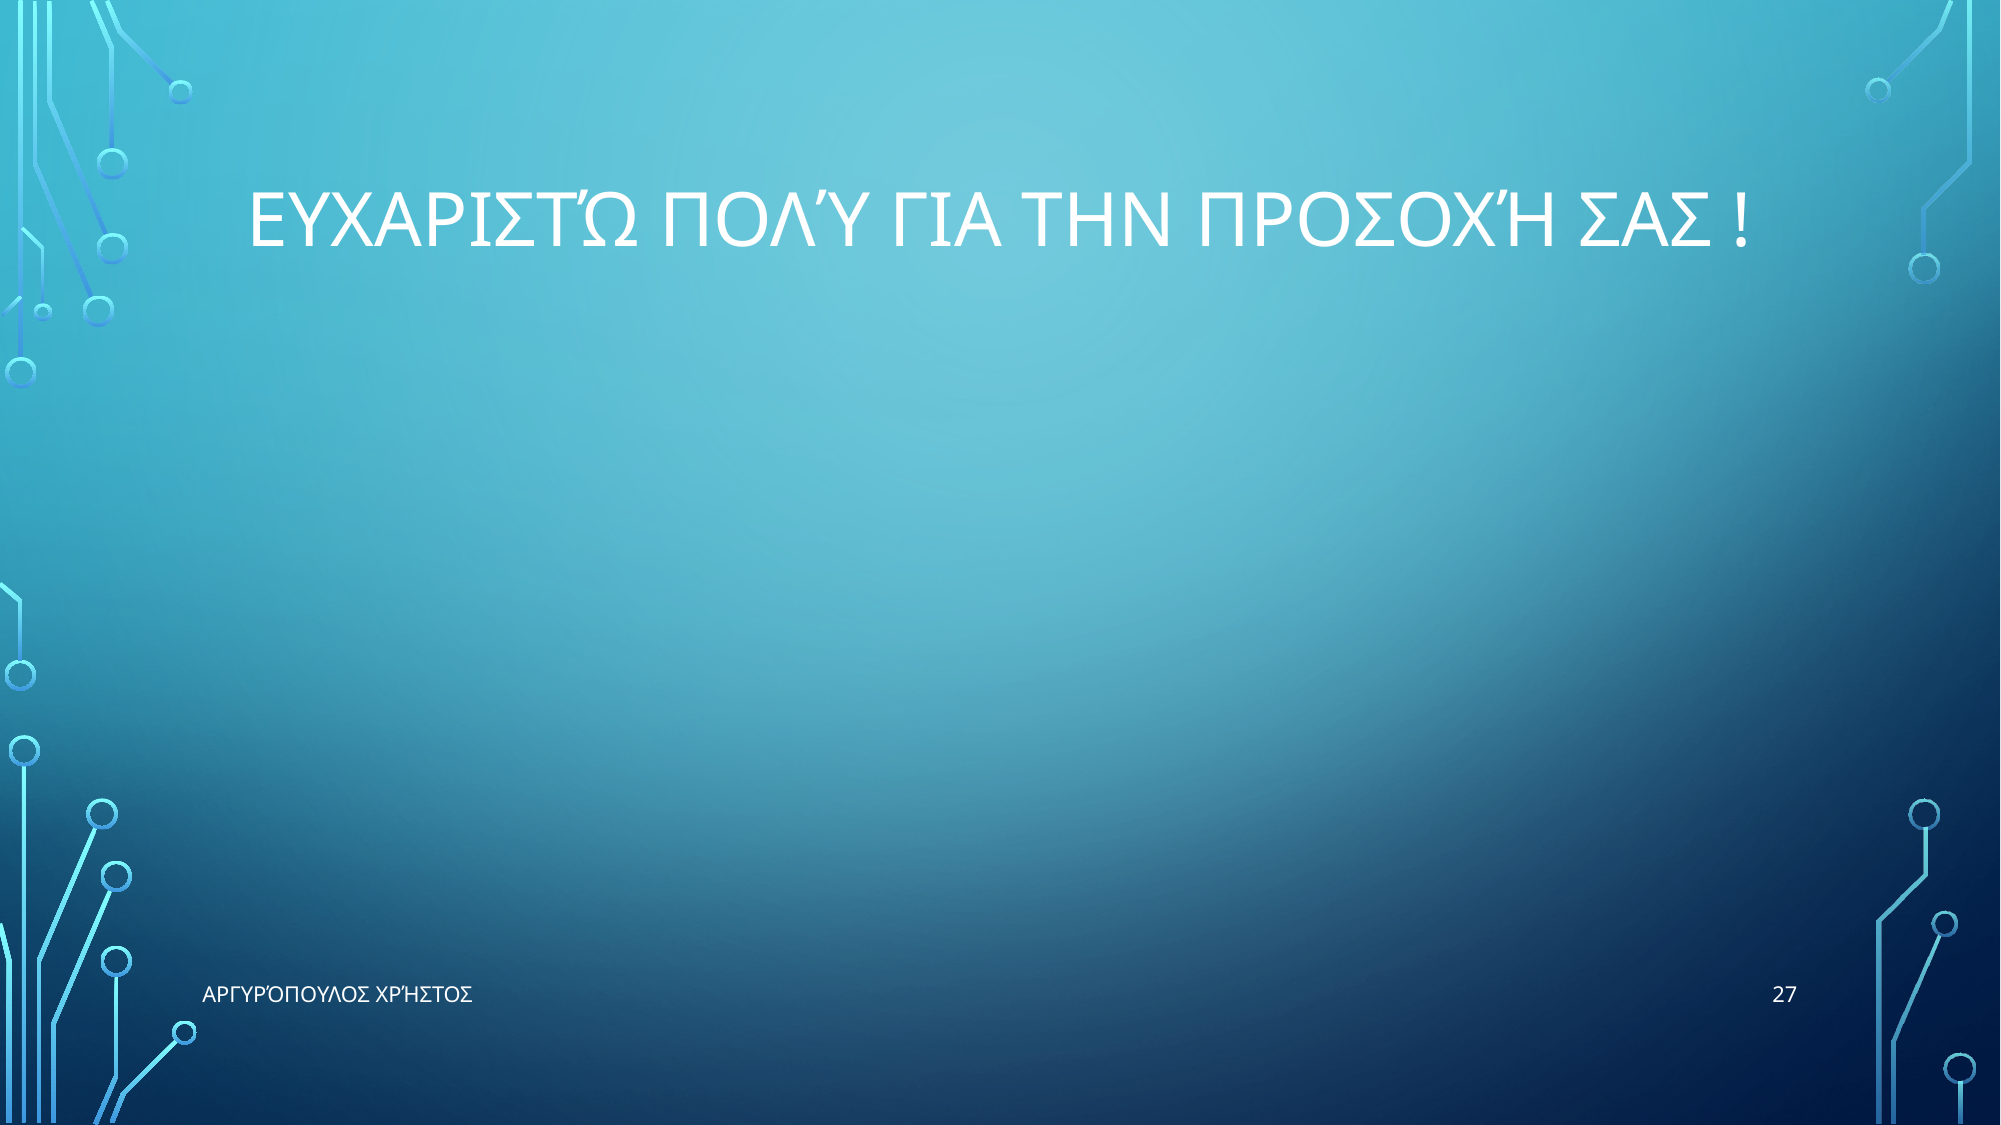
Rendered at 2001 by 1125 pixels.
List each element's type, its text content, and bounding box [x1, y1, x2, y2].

slide_number 27 [1685, 965, 1813, 1025]
footer Αργυρόπουλος Χρήστος [187, 965, 1211, 1025]
title Ευχαριστώ πολύ για την προσοχή σας ! [187, 101, 1813, 344]
